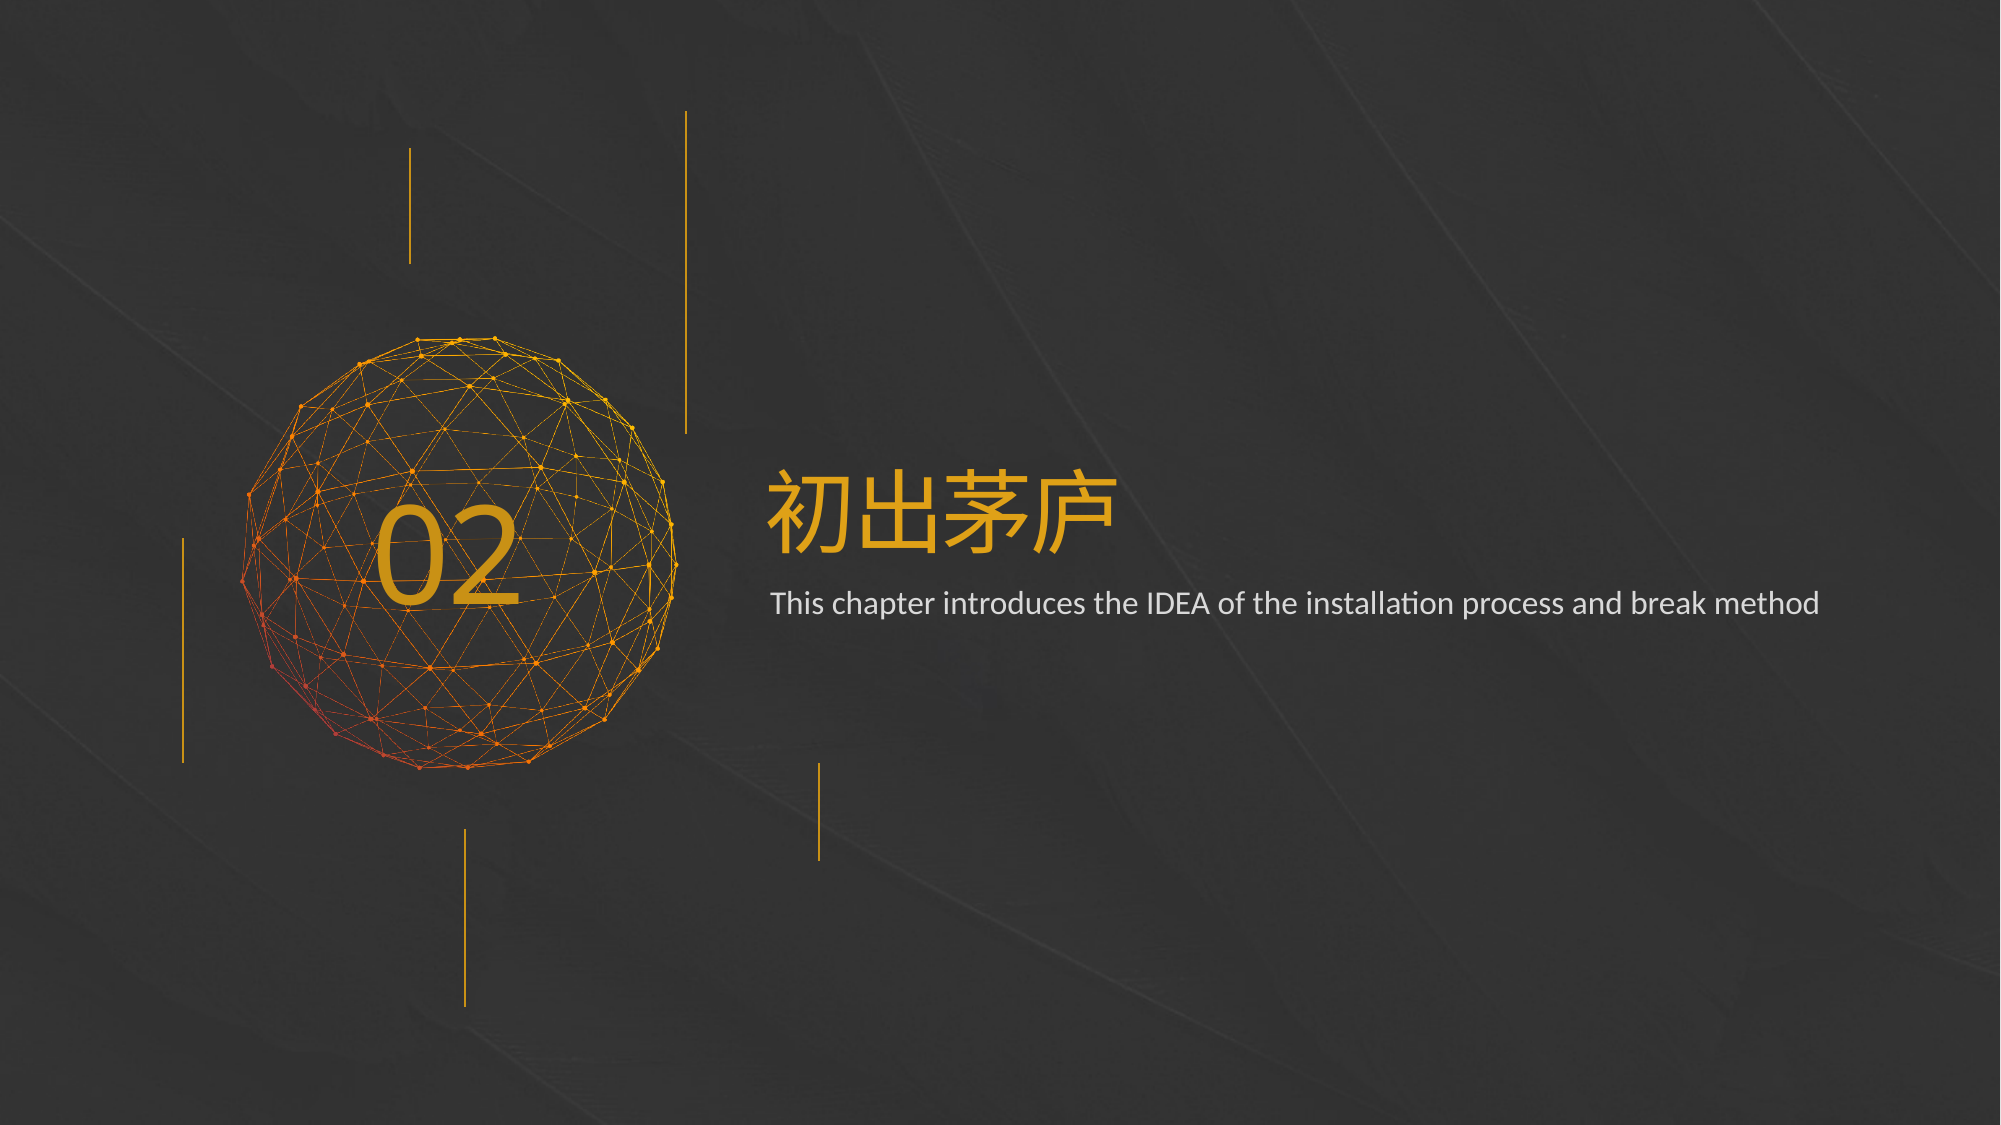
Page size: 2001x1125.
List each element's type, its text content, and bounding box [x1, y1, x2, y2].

text_box This chapter introduces the IDEA of the installation process and break method [755, 573, 1842, 629]
picture [0, 0, 2001, 1125]
text_box 初出茅庐 [749, 447, 1756, 573]
